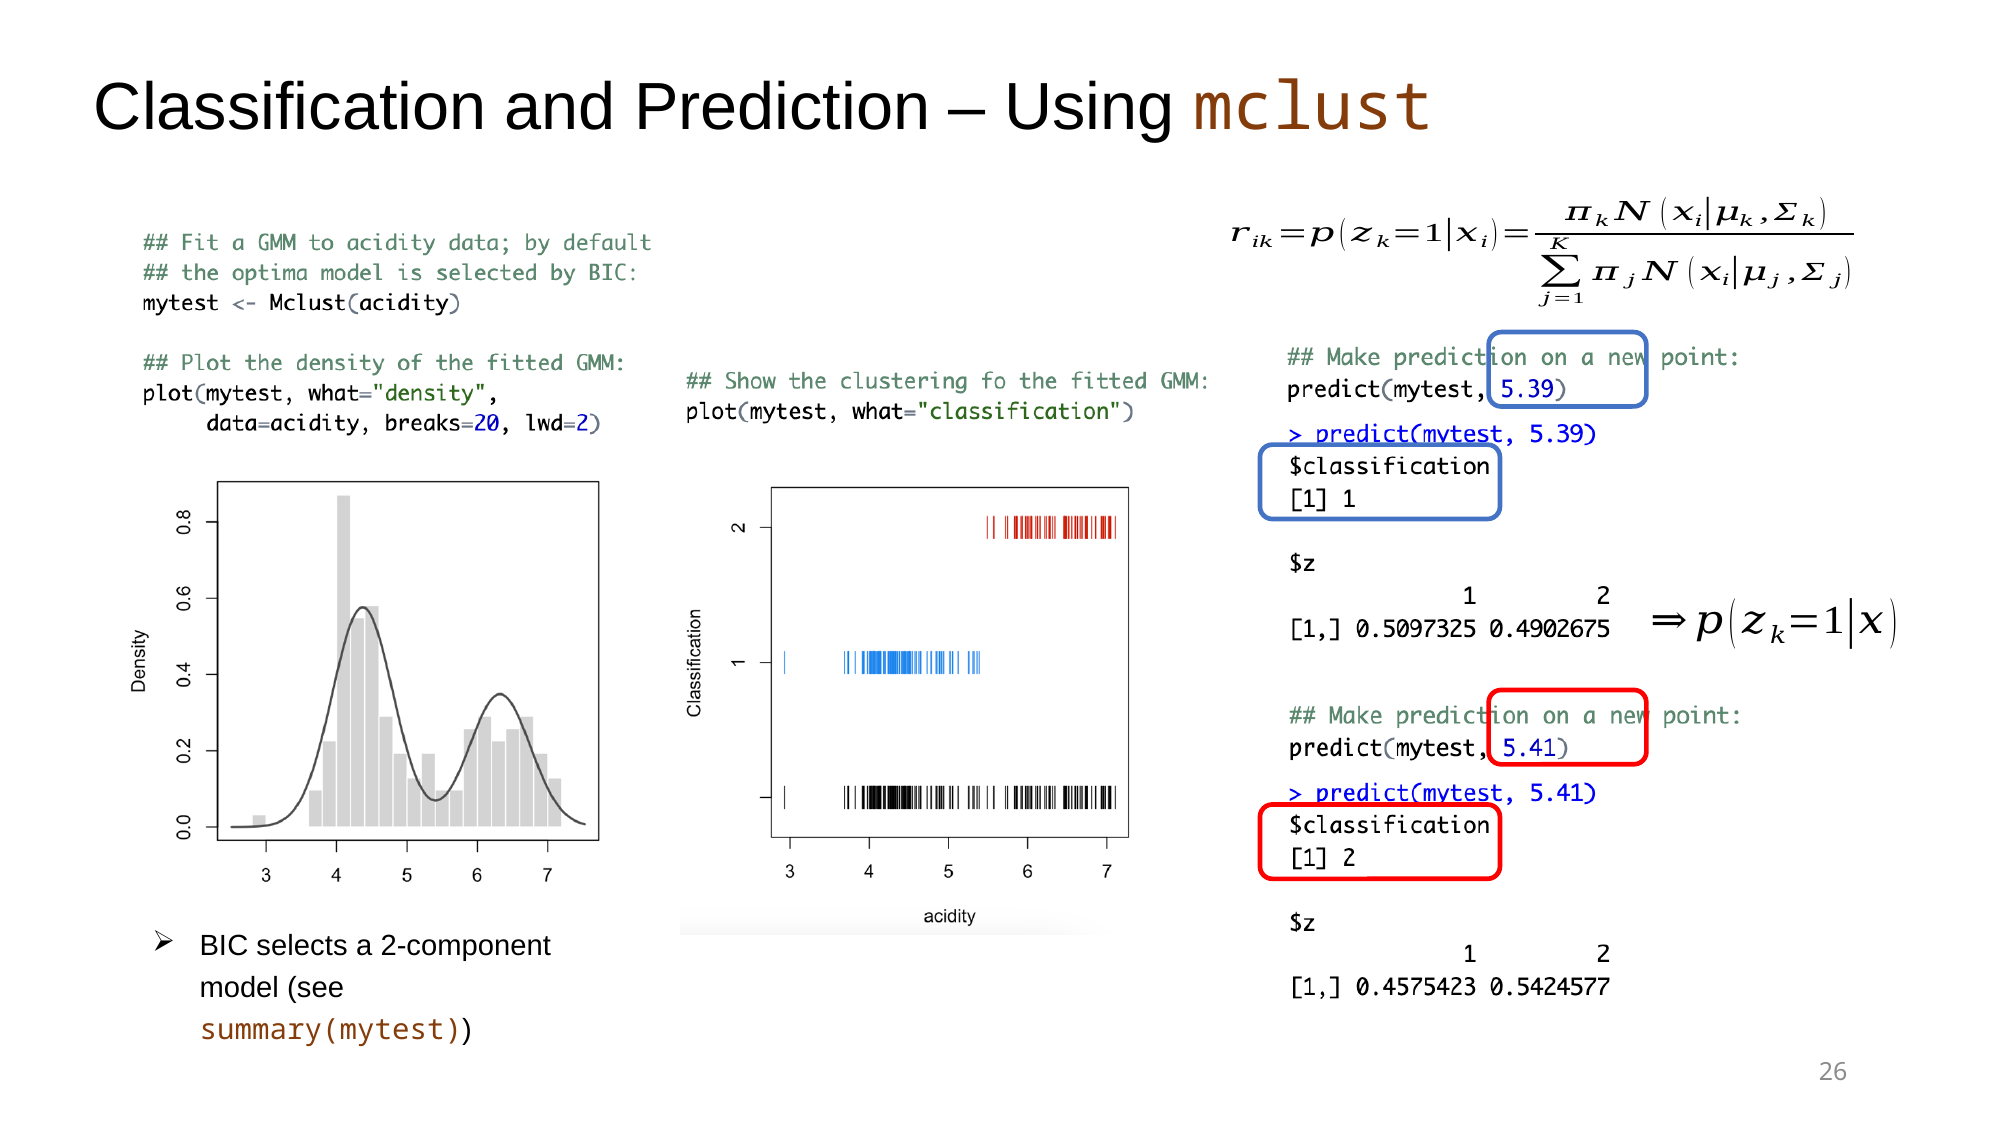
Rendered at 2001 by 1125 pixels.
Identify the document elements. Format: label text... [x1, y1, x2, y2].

picture [680, 476, 1146, 935]
text_box [1258, 803, 1283, 880]
picture [1279, 329, 1752, 651]
text_box [1258, 443, 1279, 521]
slide_number 26 [1412, 1042, 1863, 1103]
text_box BIC selects a 2-component model (see summary(mytest)) [137, 912, 619, 1053]
picture [124, 465, 619, 893]
picture [137, 218, 671, 446]
picture [1283, 689, 1754, 1010]
picture [680, 356, 1230, 438]
text_box Classification and Prediction – Using mclust [79, 43, 1884, 173]
